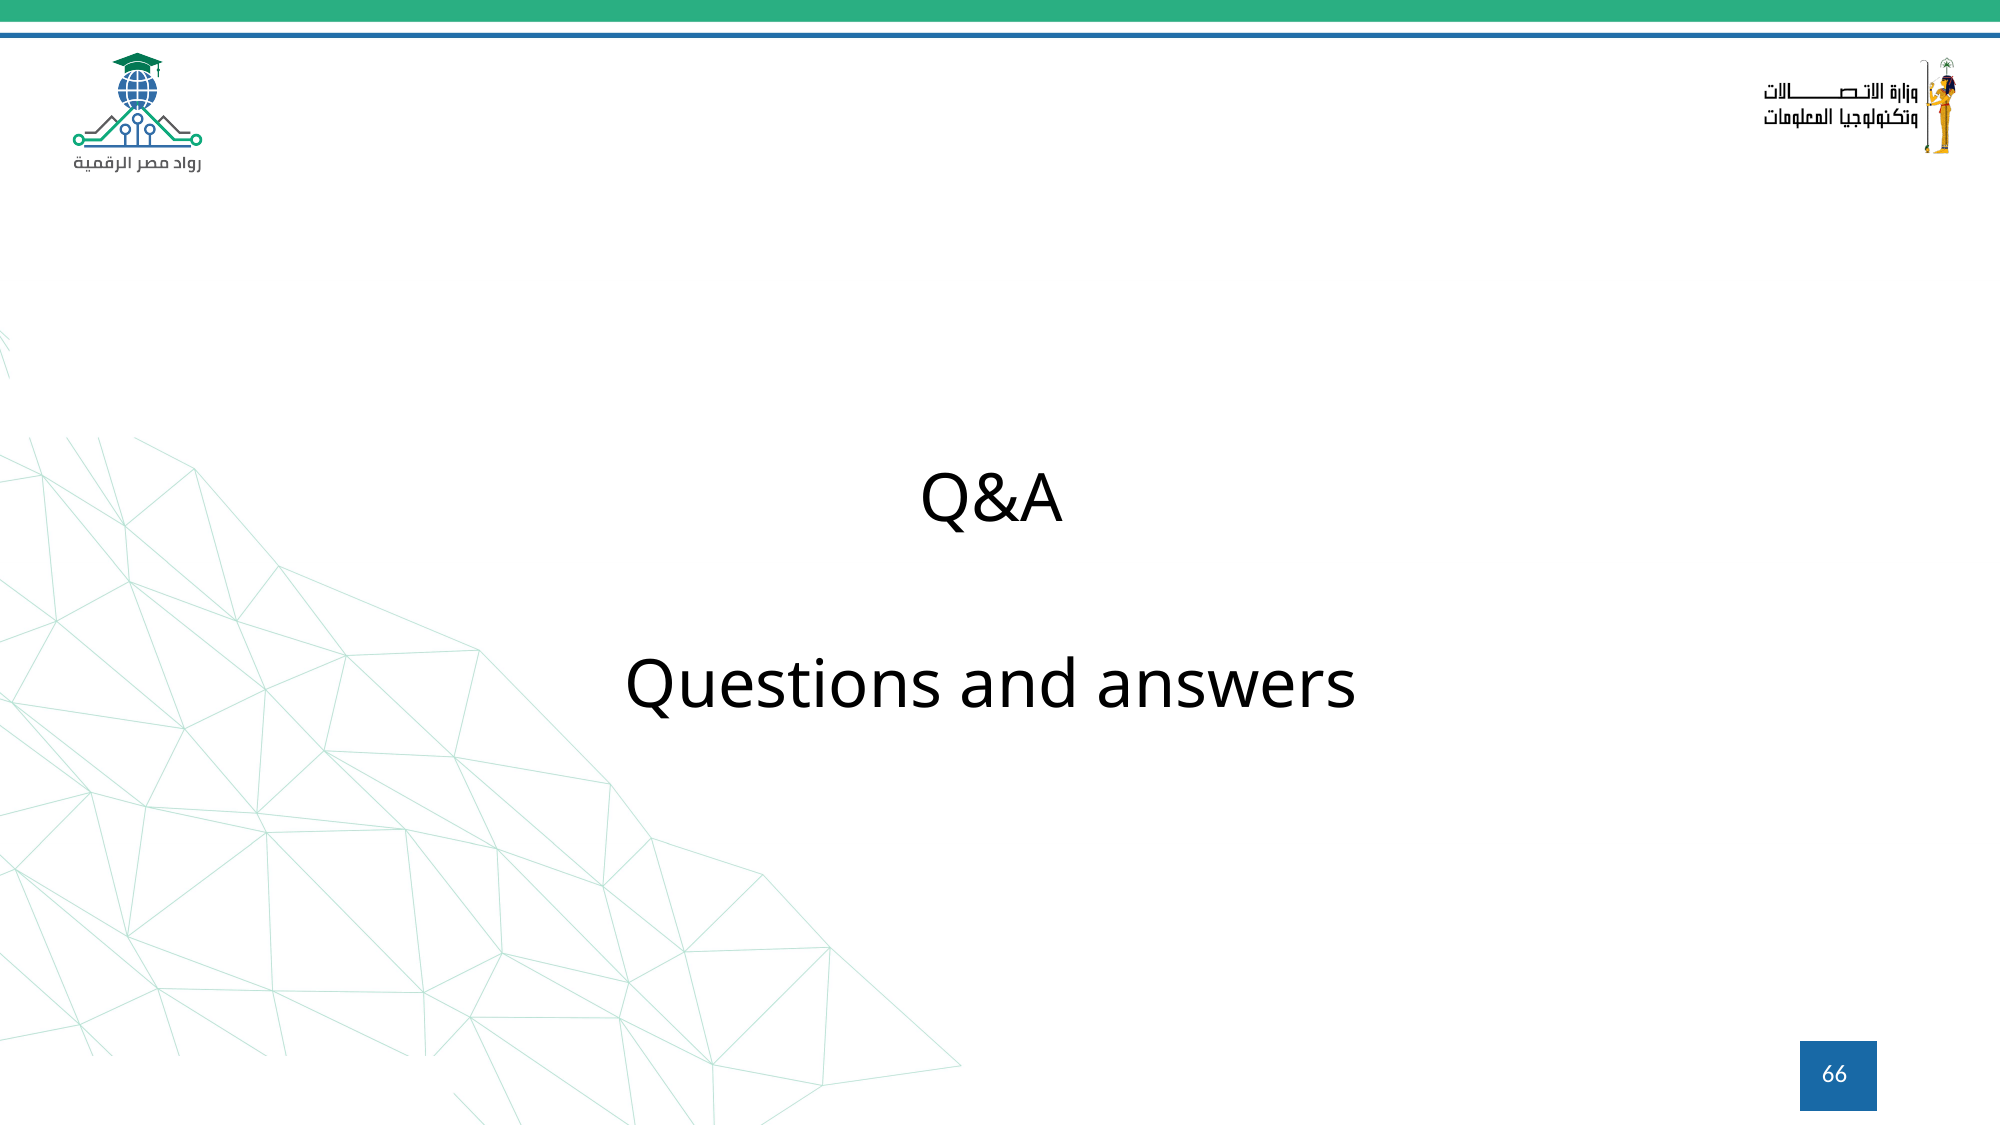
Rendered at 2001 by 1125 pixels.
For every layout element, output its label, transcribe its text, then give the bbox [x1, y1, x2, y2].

slide_number 66 [1412, 1042, 1863, 1103]
picture [0, 0, 2000, 1125]
text_box Q&A Questions and answers [137, 366, 1863, 759]
